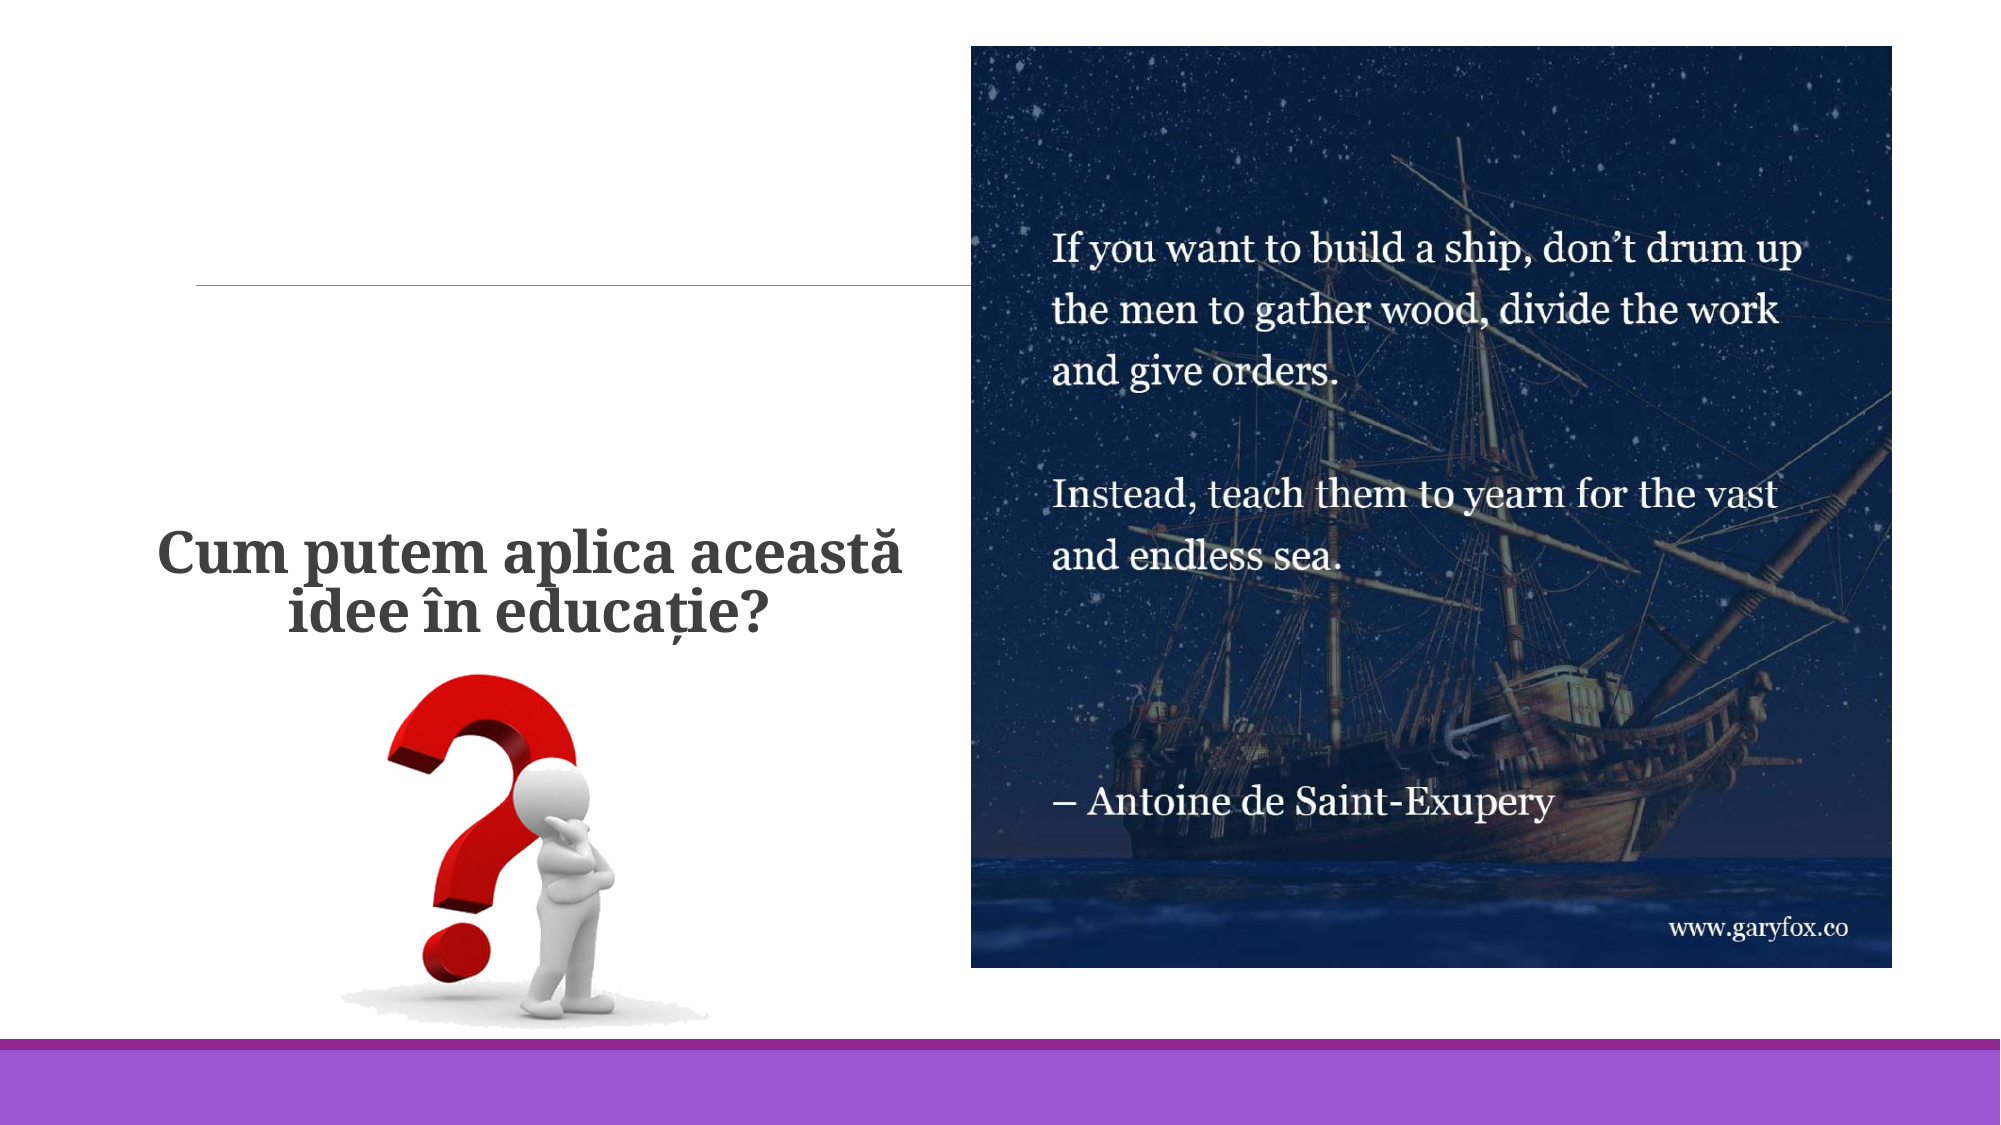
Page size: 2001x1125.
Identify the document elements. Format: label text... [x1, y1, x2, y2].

picture [971, 46, 1893, 968]
title Cum putem aplica această idee în educație? [124, 414, 936, 653]
picture [305, 651, 715, 1062]
